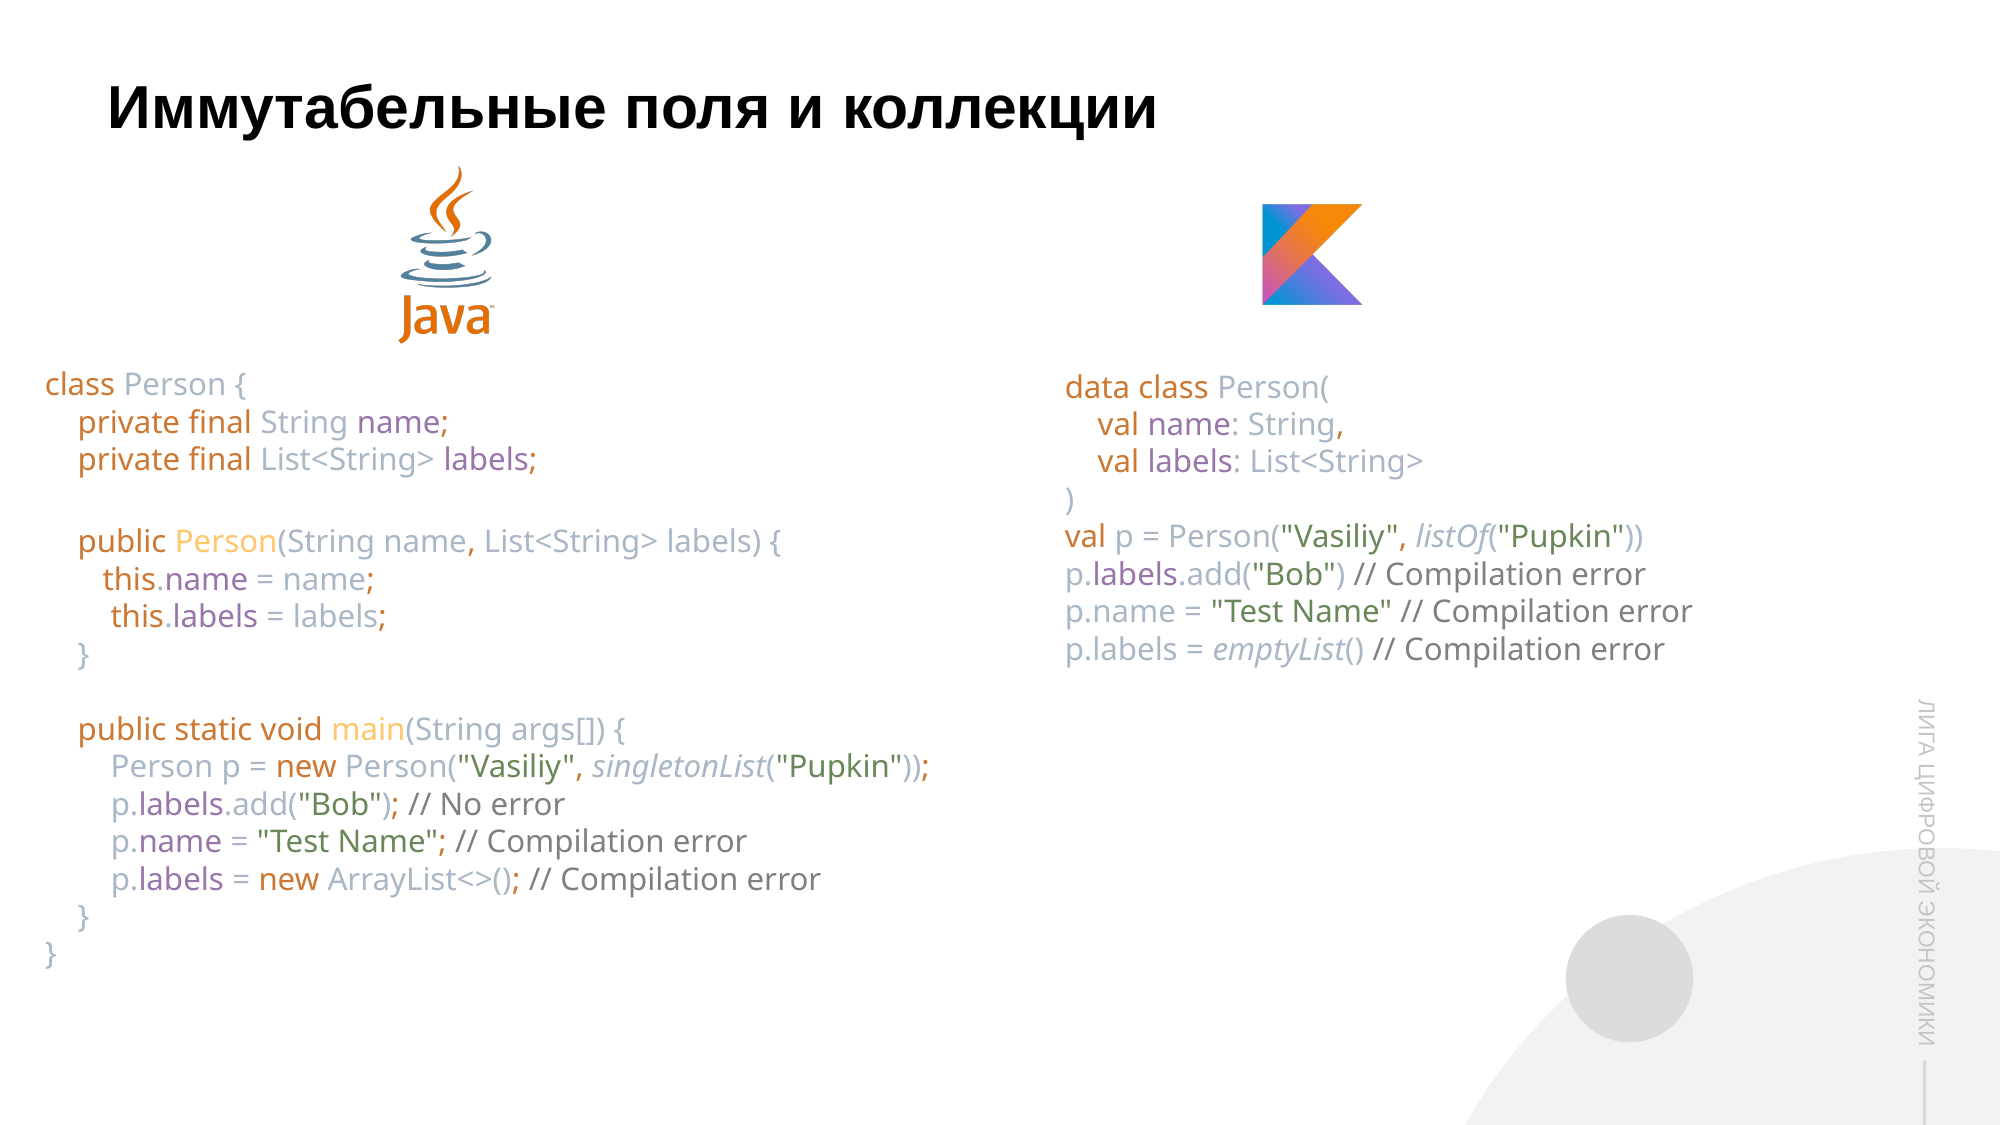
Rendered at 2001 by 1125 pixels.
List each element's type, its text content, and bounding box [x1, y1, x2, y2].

text_box Иммутабельные поля и коллекции [93, 40, 1919, 168]
picture [1199, 179, 1426, 331]
text_box class Person { private final String name; private final List<String> labels; public Person(String name, List<String> labels) { this.name = name; this.labels = labels; } public static void main(String args[]) { Person p = new Person("Vasiliy", singletonList("Pupkin")); p.labels.add("Bob"); // No error p.name = "Test Name"; // Compilation error p.labels = new ArrayList<>(); // Compilation error } } [30, 312, 1050, 1125]
text_box data class Person( val name: String, val labels: List<String> ) val p = Person("Vasiliy", listOf("Pupkin")) p.labels.add("Bob") // Compilation error p.name = "Test Name" // Compilation error p.labels = emptyList() // Compilation error [1050, 303, 1827, 1125]
picture [396, 164, 496, 346]
